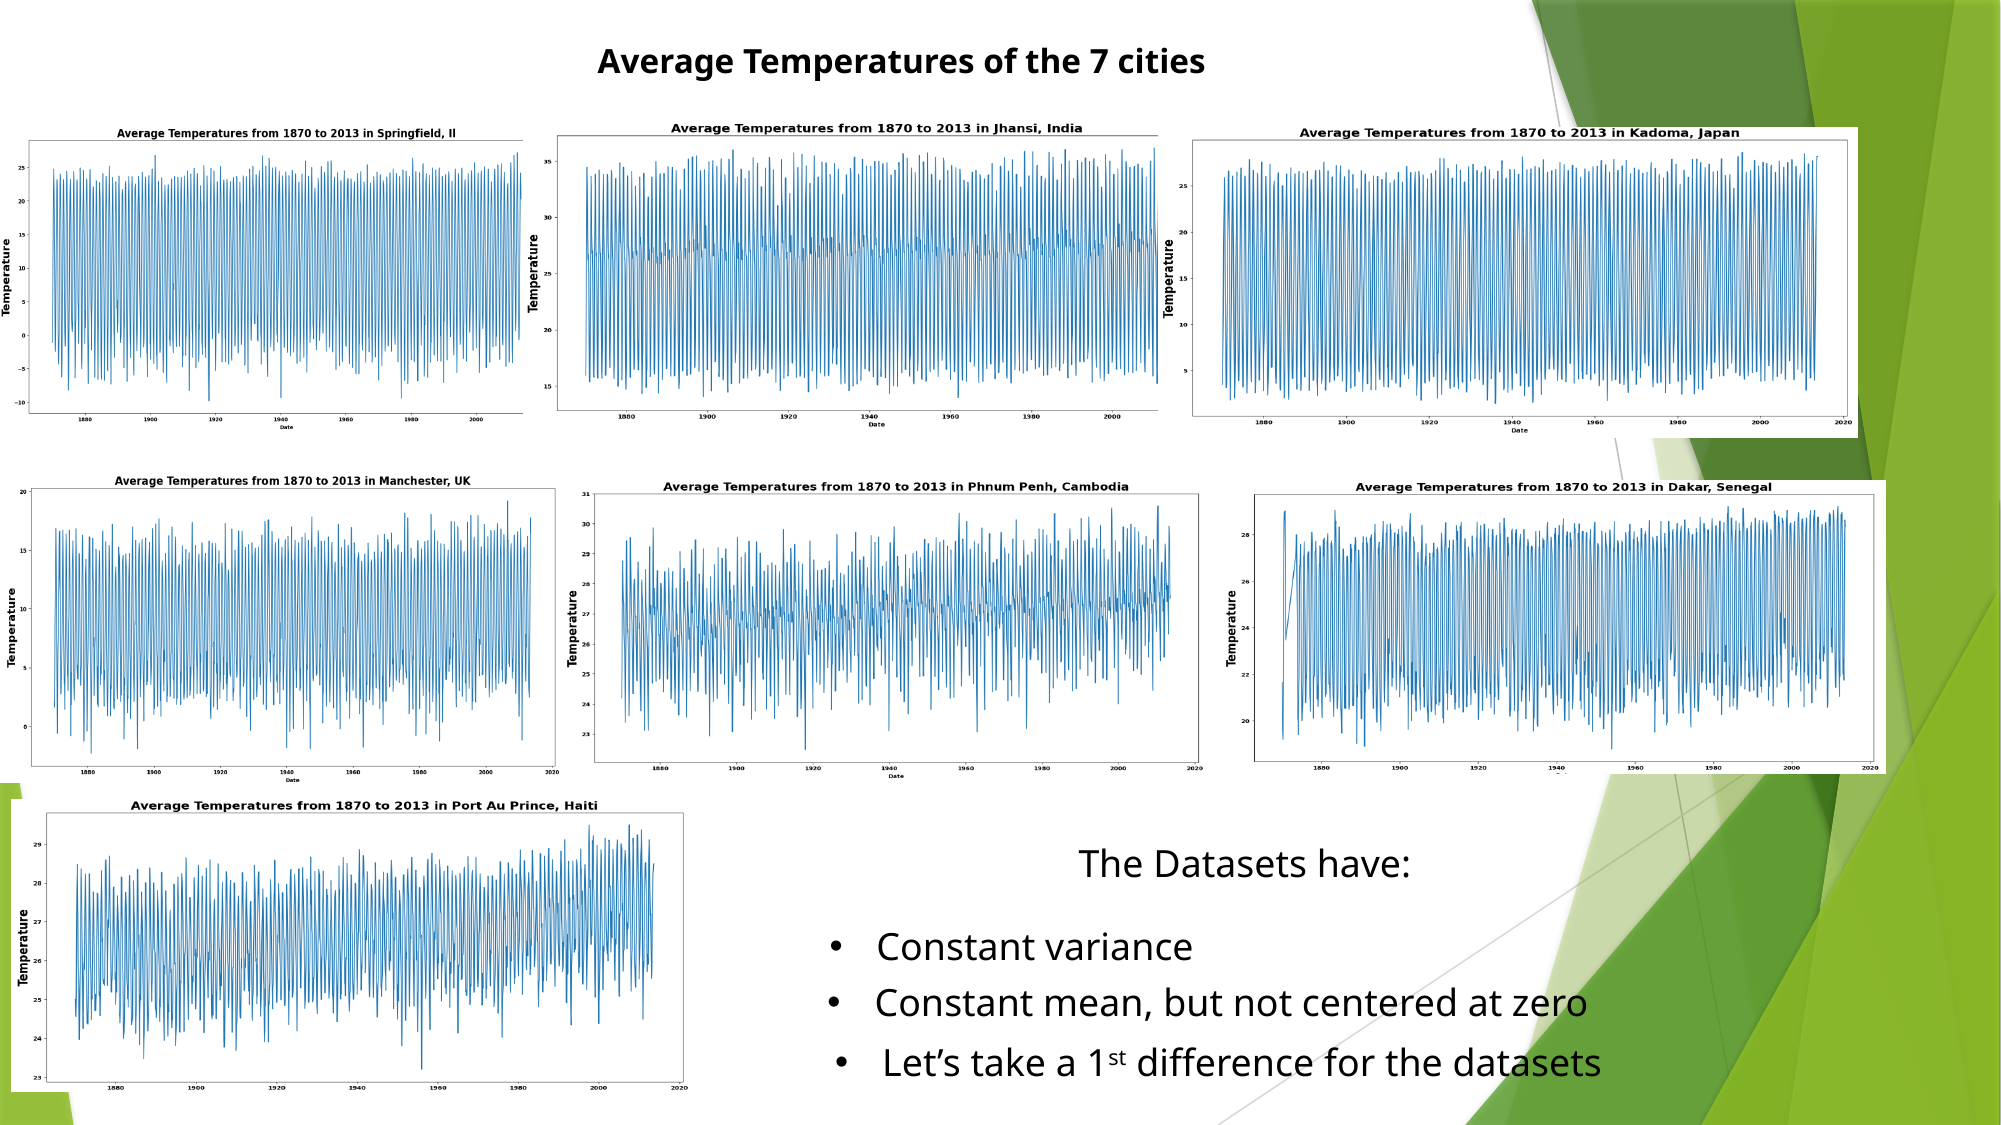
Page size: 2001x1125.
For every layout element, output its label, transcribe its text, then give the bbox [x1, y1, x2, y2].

text_box Let’s take a 1st difference for the datasets [820, 1031, 1618, 1092]
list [0, 126, 521, 439]
title Average Temperatures of the 7 cities [197, 32, 1608, 126]
text_box Constant mean, but not centered at zero [812, 971, 1604, 1032]
picture [523, 121, 1858, 439]
picture [10, 798, 693, 1093]
picture [1222, 479, 1886, 774]
text_box Constant variance [814, 915, 1209, 971]
text_box The Datasets have: [1063, 833, 1482, 893]
picture [0, 473, 1209, 784]
